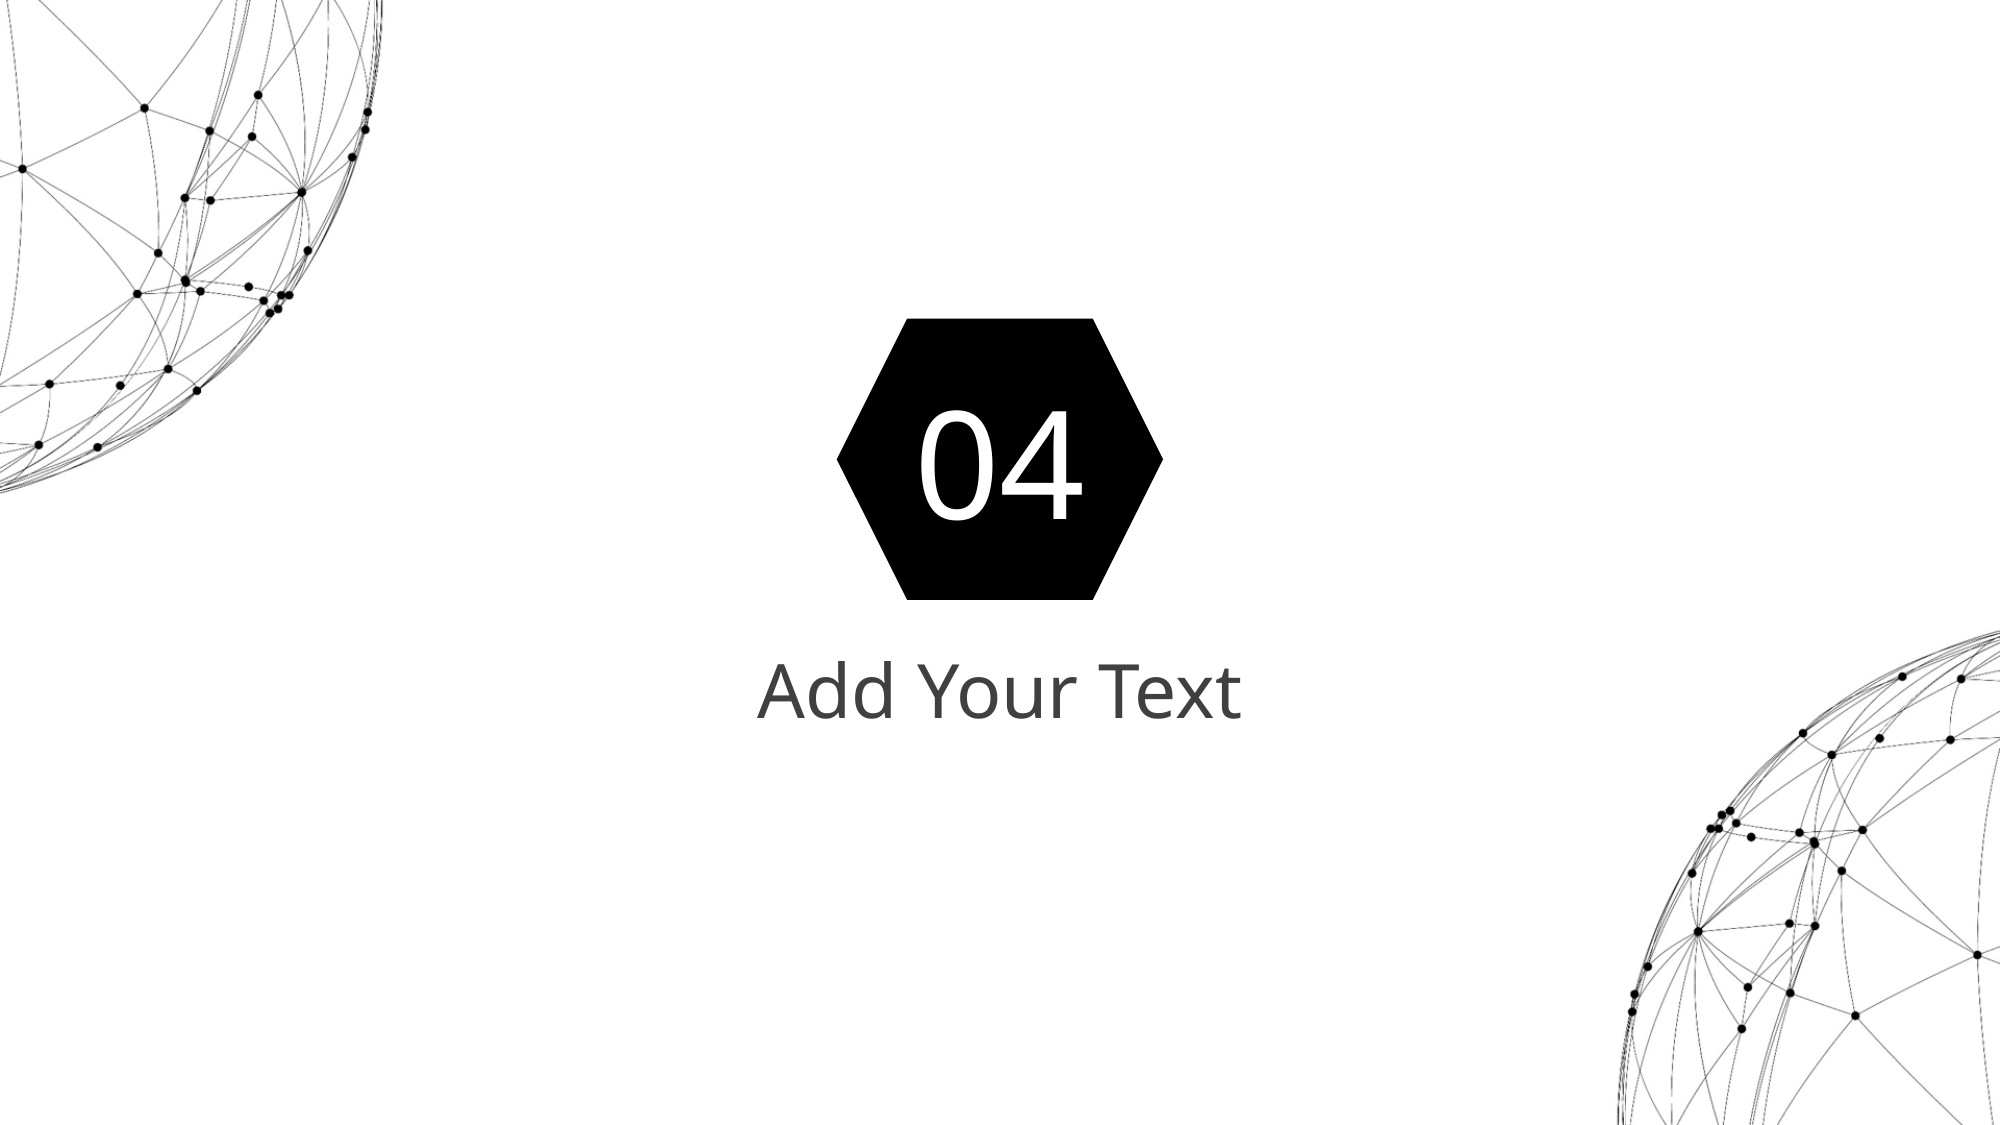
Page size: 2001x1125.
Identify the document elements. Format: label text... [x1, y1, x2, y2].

text_box 04 [835, 317, 1165, 601]
text_box Add Your Text [742, 636, 1258, 742]
picture [0, 0, 2000, 1125]
